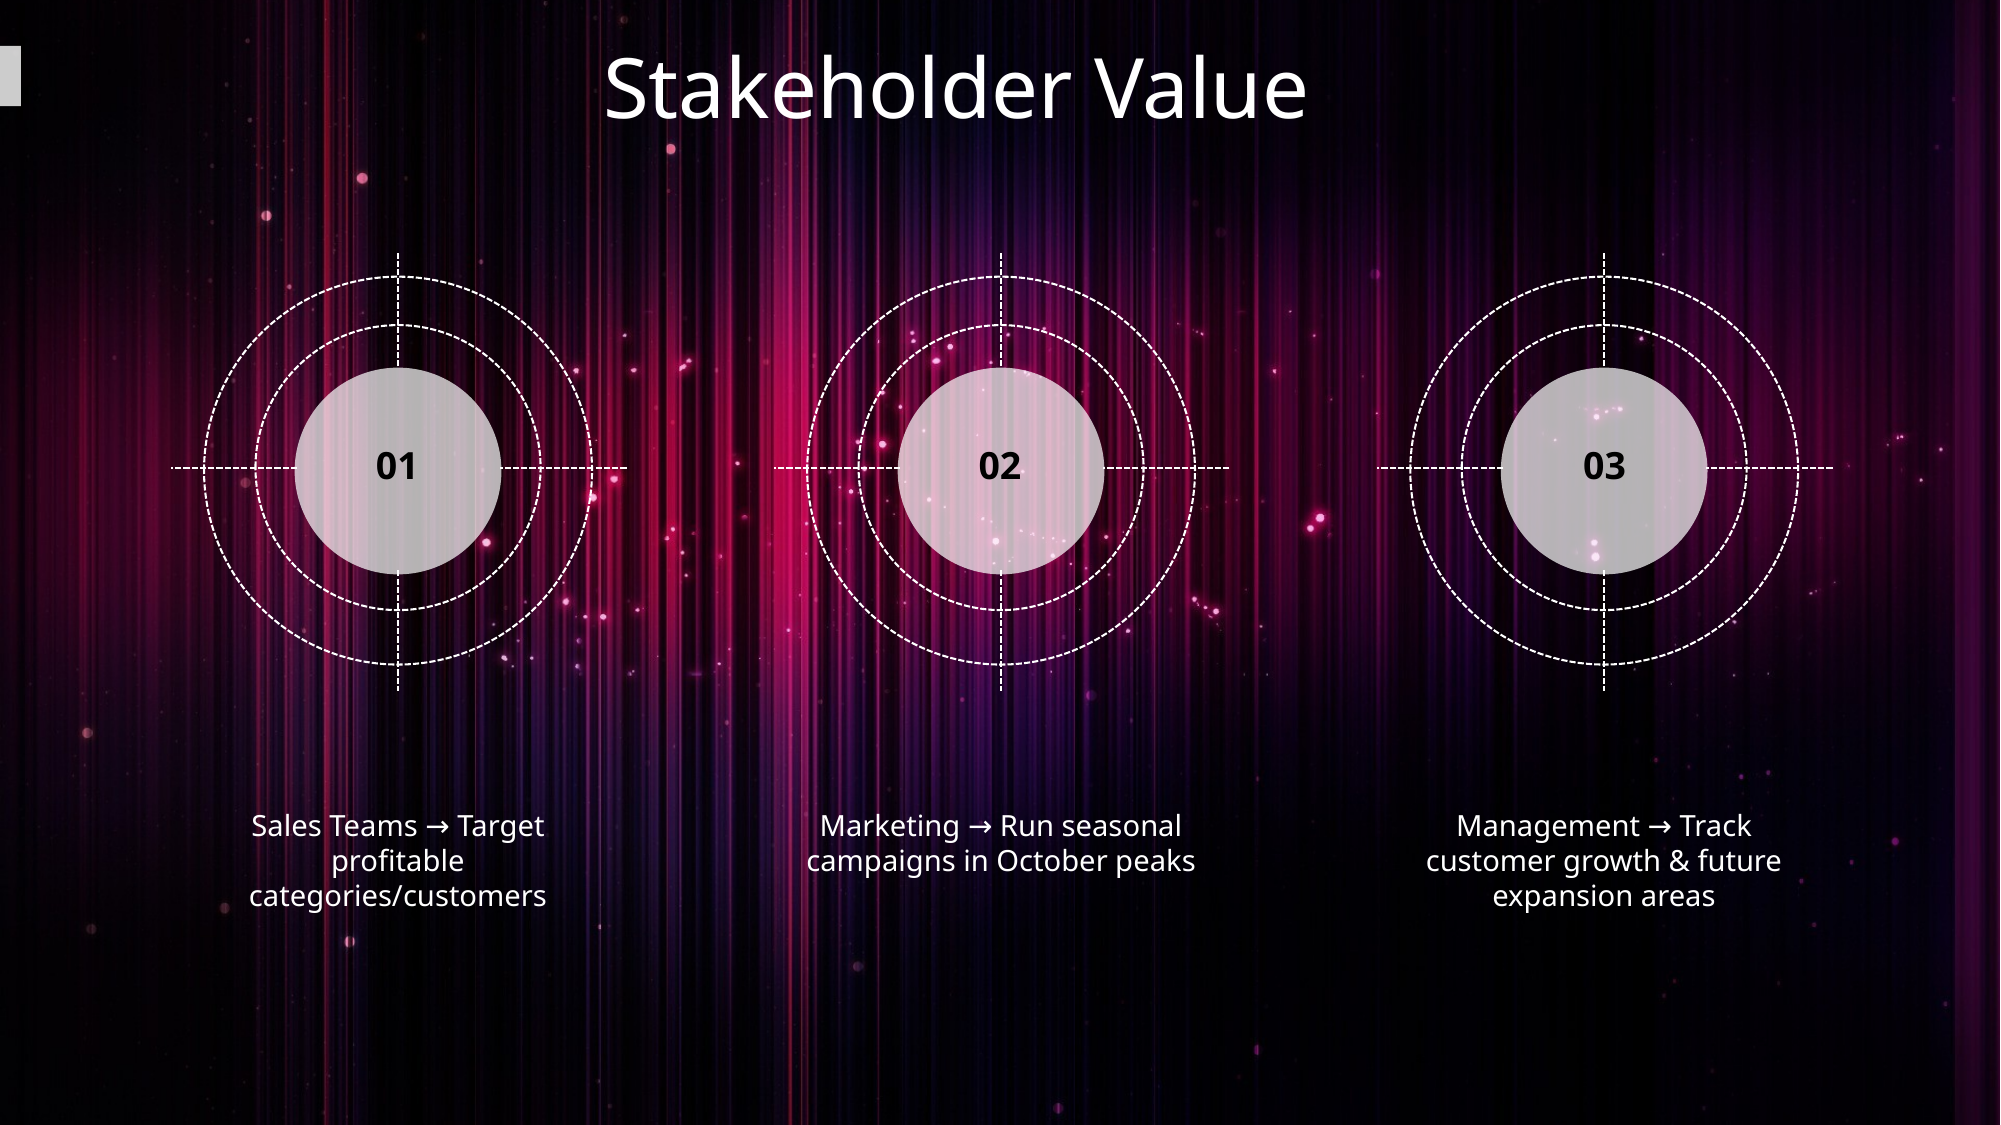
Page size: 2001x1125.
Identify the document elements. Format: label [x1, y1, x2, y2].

picture [0, 0, 2000, 1125]
text_box [170, 251, 627, 691]
text_box [1376, 251, 1833, 691]
text_box [773, 251, 1230, 691]
